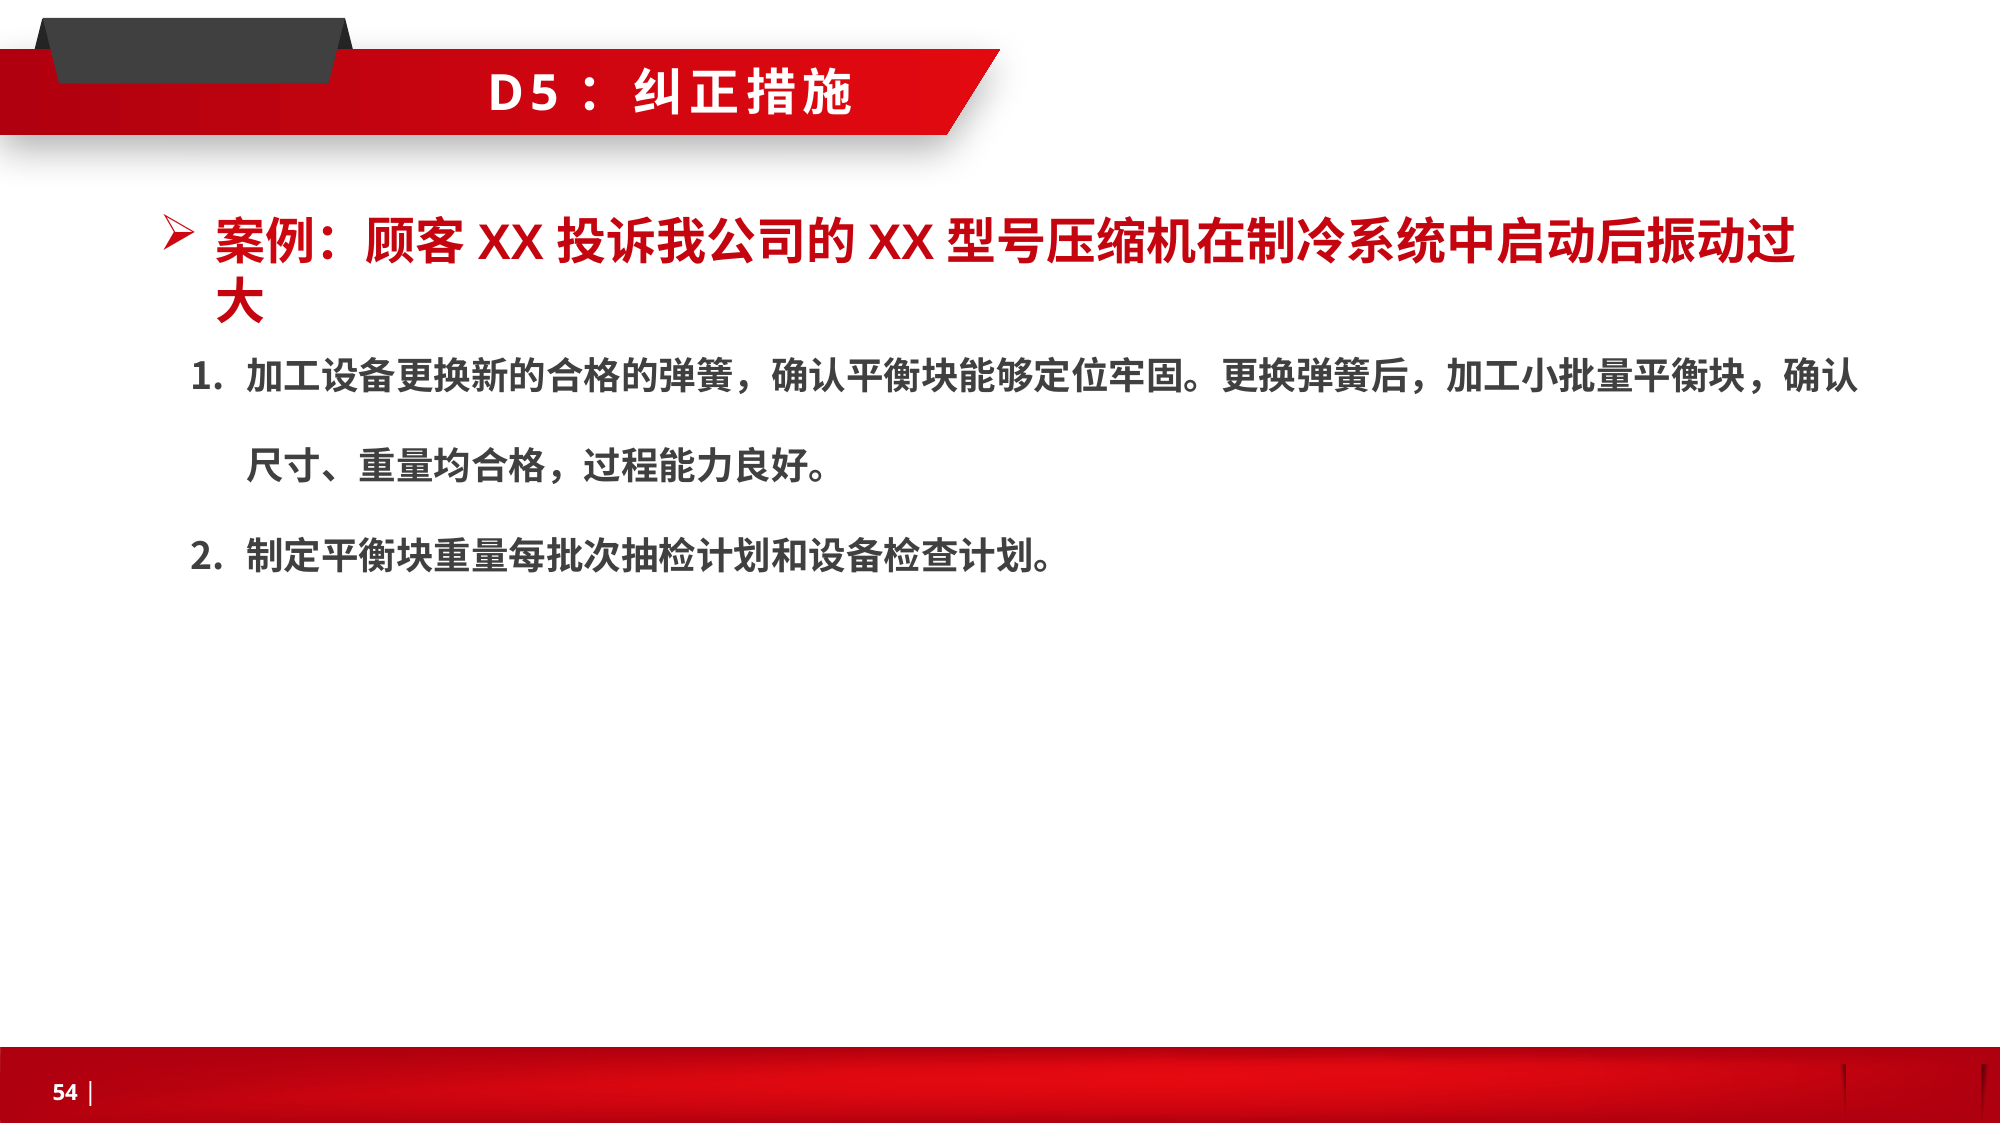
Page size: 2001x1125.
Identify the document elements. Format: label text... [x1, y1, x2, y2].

picture [0, 1047, 2000, 1123]
text_box 案例：顾客XX投诉我公司的XX型号压缩机在制冷系统中启动后振动过大 [159, 209, 1842, 329]
text_box 加工设备更换新的合格的弹簧，确认平衡块能够定位牢固。更换弹簧后，加工小批量平衡块，确认尺寸、重量均合格，过程能力良好。 制定平衡块重量每批次抽检计划和设备检查计划。 [190, 306, 1873, 577]
list D5：纠正措施 [487, 60, 859, 132]
